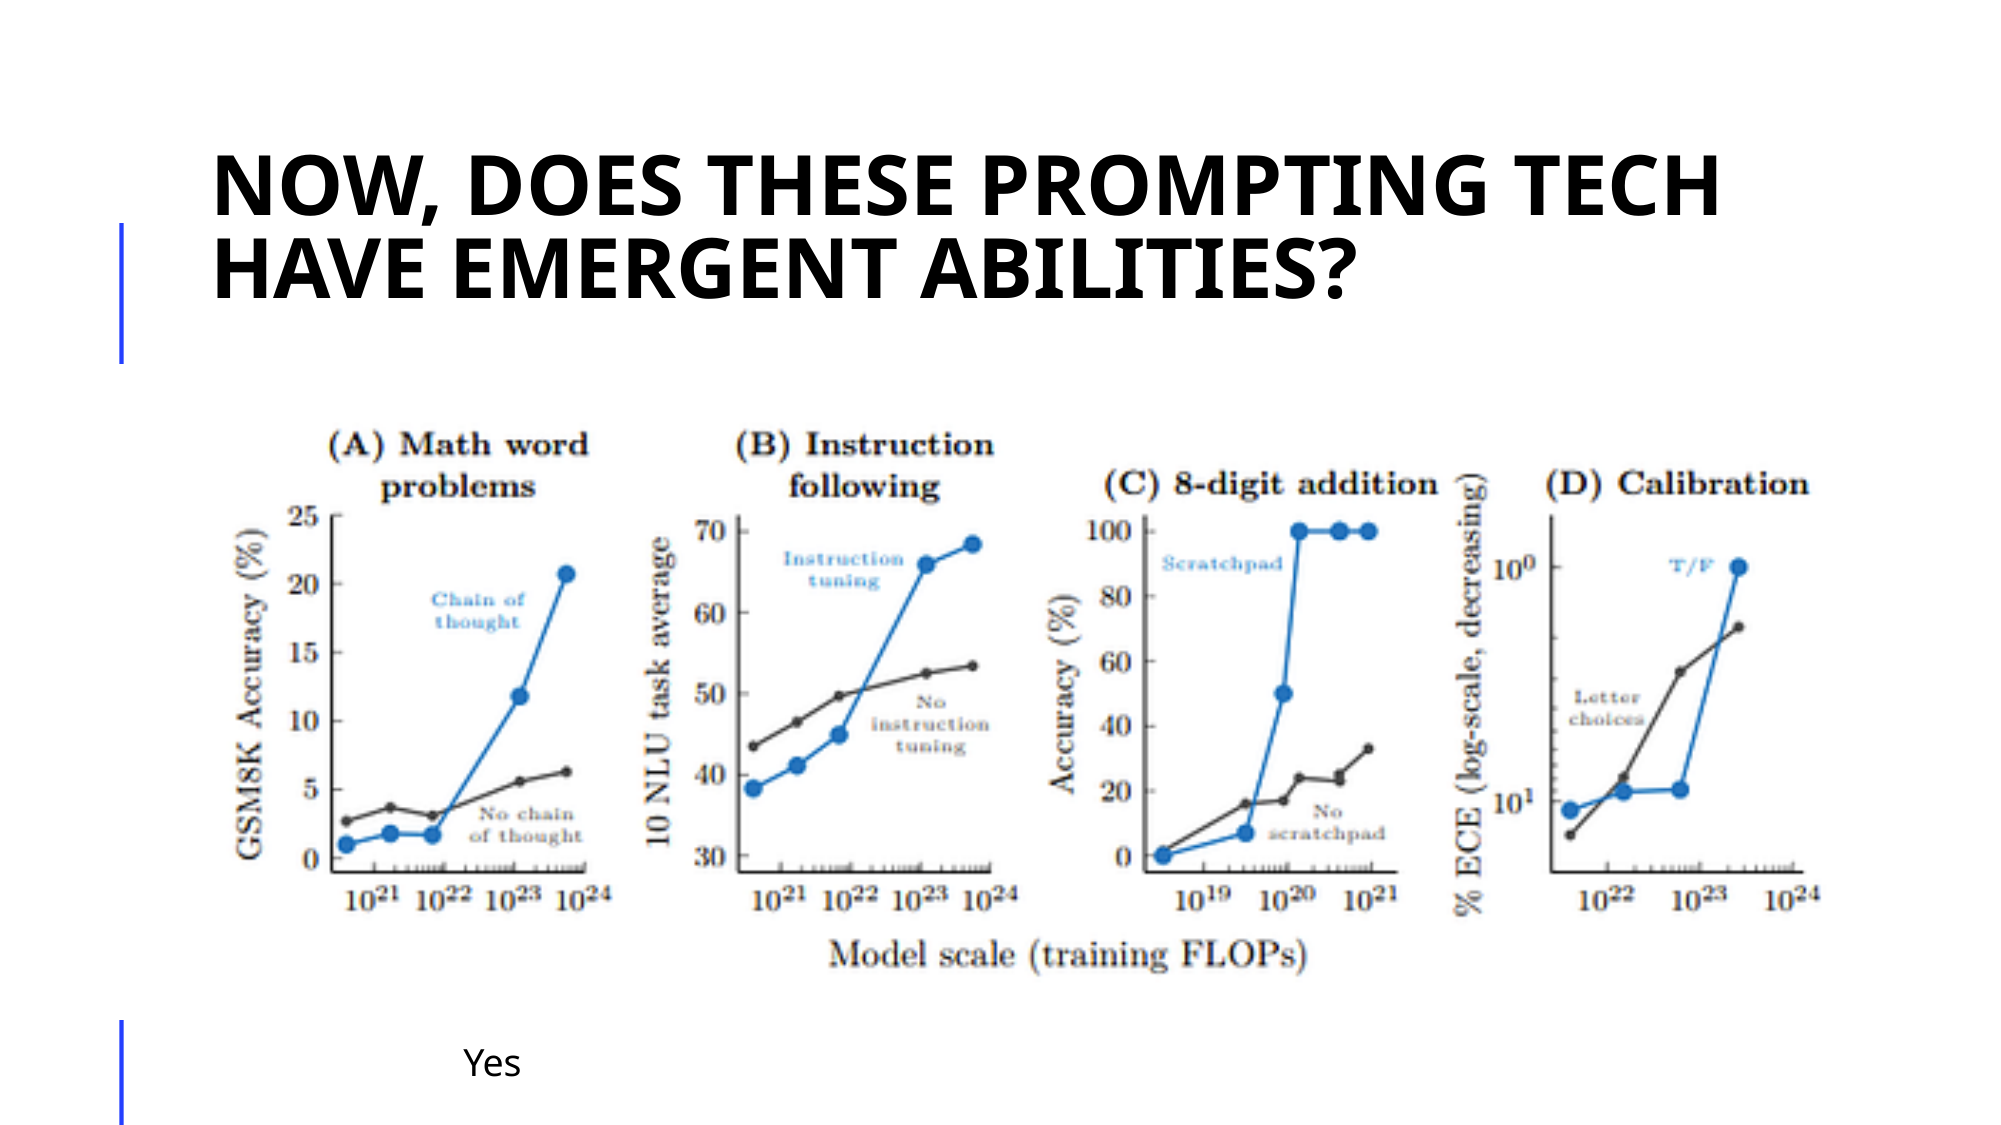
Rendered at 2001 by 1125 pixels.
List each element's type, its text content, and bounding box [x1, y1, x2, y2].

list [69, 364, 1938, 1020]
text_box Yes [448, 1031, 537, 1092]
title Now, does these prompting tech have emergent abilities? [210, 104, 1865, 315]
